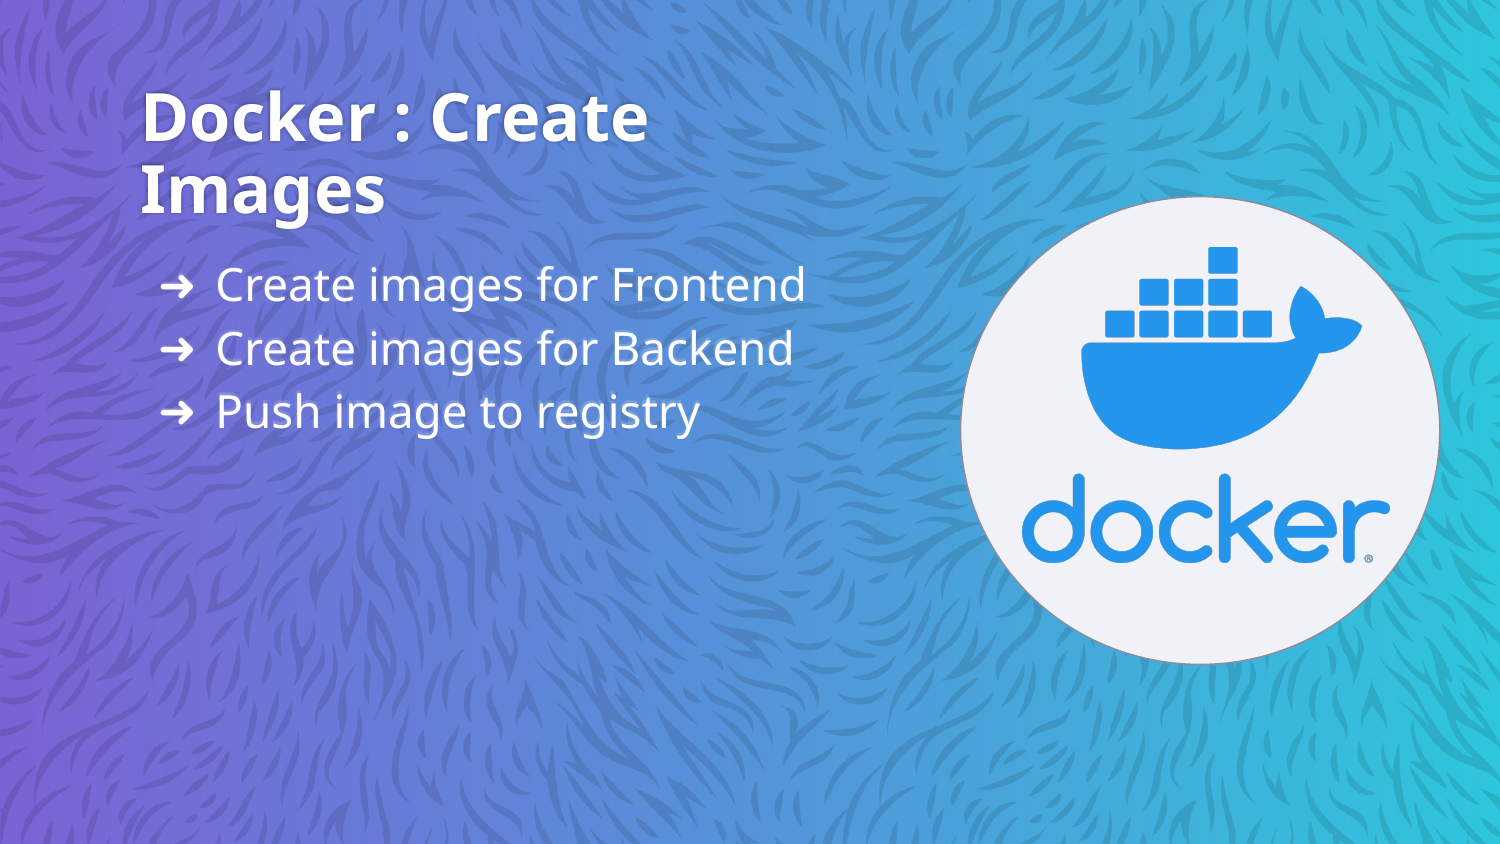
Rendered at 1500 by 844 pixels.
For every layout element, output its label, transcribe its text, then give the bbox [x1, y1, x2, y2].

text_box [1052, 196, 1348, 246]
picture [0, 0, 1500, 844]
title Docker : Create Images [140, 162, 911, 228]
list Create images for Frontend Create images for Backend Push image to registry [140, 246, 911, 682]
text_box [960, 279, 1440, 665]
